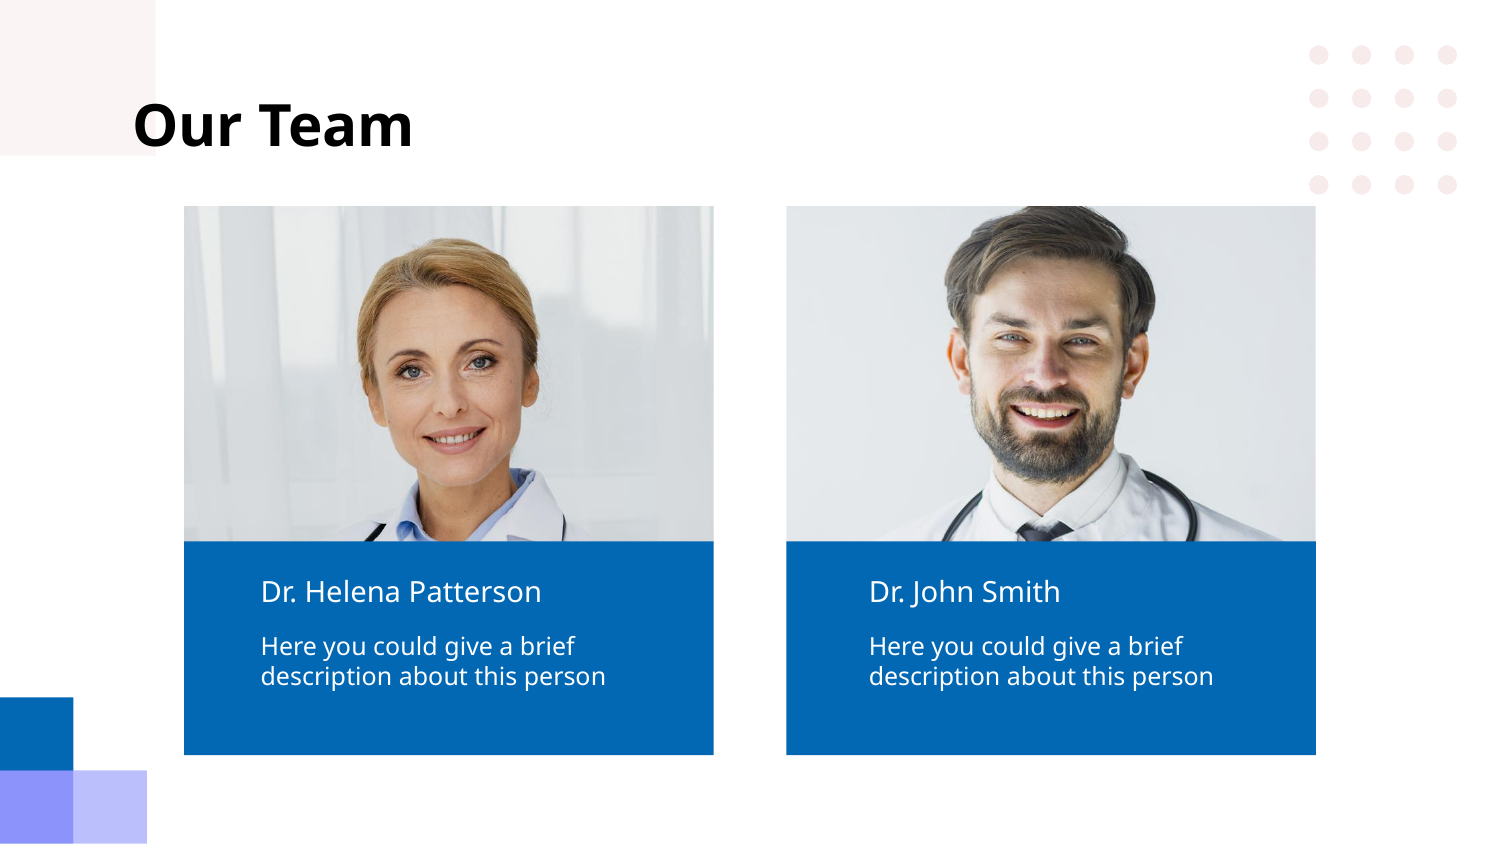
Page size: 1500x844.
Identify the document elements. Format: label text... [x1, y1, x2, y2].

picture [785, 205, 1316, 542]
subtitle Here you could give a brief description about this person [853, 616, 1249, 739]
text_box [786, 549, 1316, 756]
subtitle Here you could give a brief description about this person [245, 616, 641, 739]
subtitle Dr. Helena Patterson [245, 558, 641, 616]
picture [183, 205, 714, 542]
title Our Team [116, 72, 1383, 167]
text_box [184, 549, 714, 756]
subtitle Dr. John Smith [853, 558, 1249, 616]
